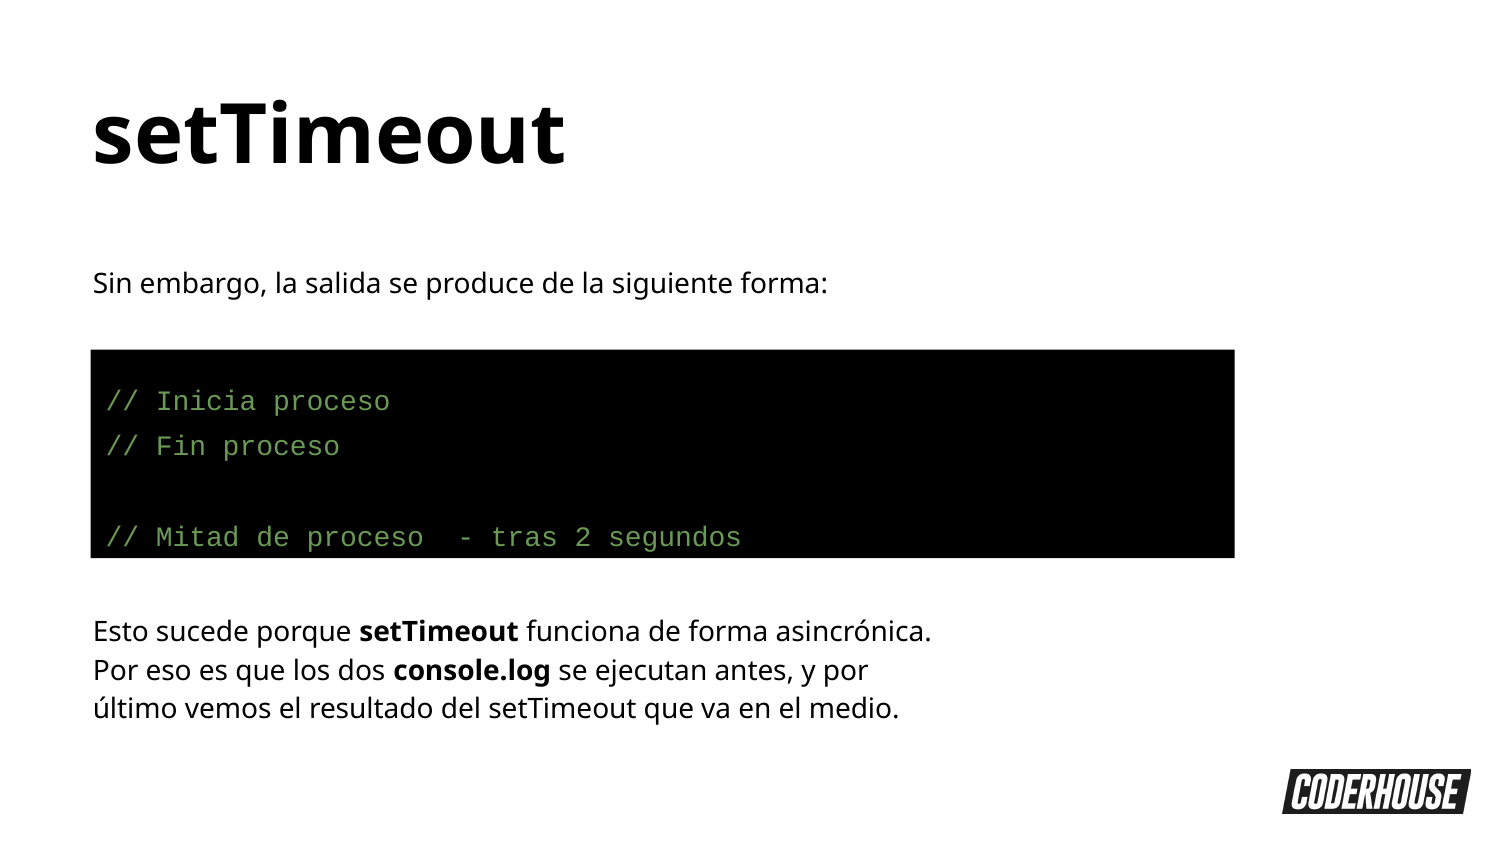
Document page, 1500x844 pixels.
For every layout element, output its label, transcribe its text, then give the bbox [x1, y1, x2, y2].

picture [1281, 769, 1471, 814]
text_box // Inicia proceso // Fin proceso // Mitad de proceso - tras 2 segundos [90, 355, 1023, 567]
text_box [90, 349, 1235, 559]
text_box Sin embargo, la salida se produce de la siguiente forma: [78, 250, 995, 315]
text_box setTimeout [77, 76, 1414, 197]
text_box Esto sucede porque setTimeout funciona de forma asincrónica. Por eso es que los dos console.log se ejecutan antes, y por último vemos el resultado del setTimeout que va en el medio. [78, 593, 950, 740]
